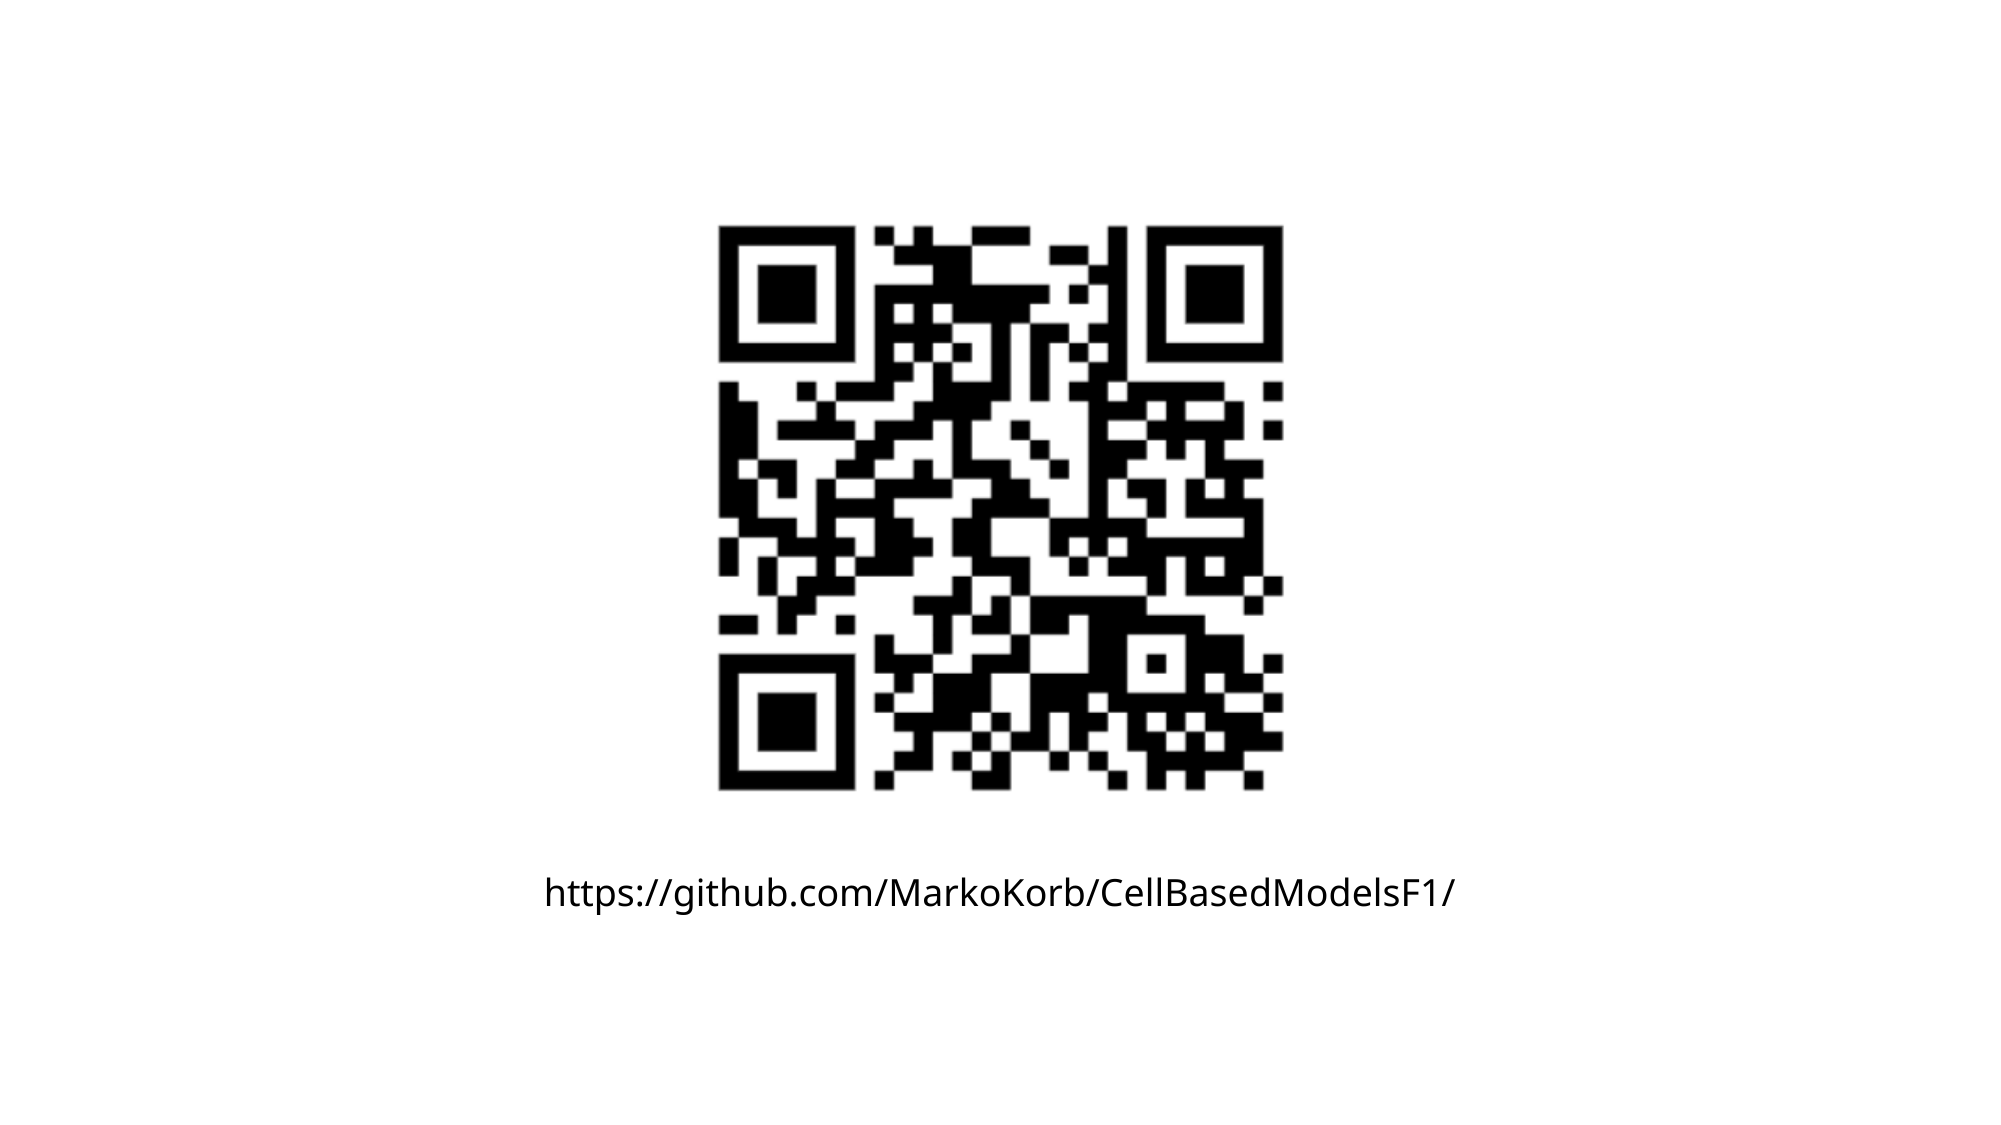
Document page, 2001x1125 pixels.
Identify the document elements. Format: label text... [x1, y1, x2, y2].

picture [704, 211, 1295, 807]
text_box https://github.com/MarkoKorb/CellBasedModelsF1/ [528, 861, 1471, 922]
